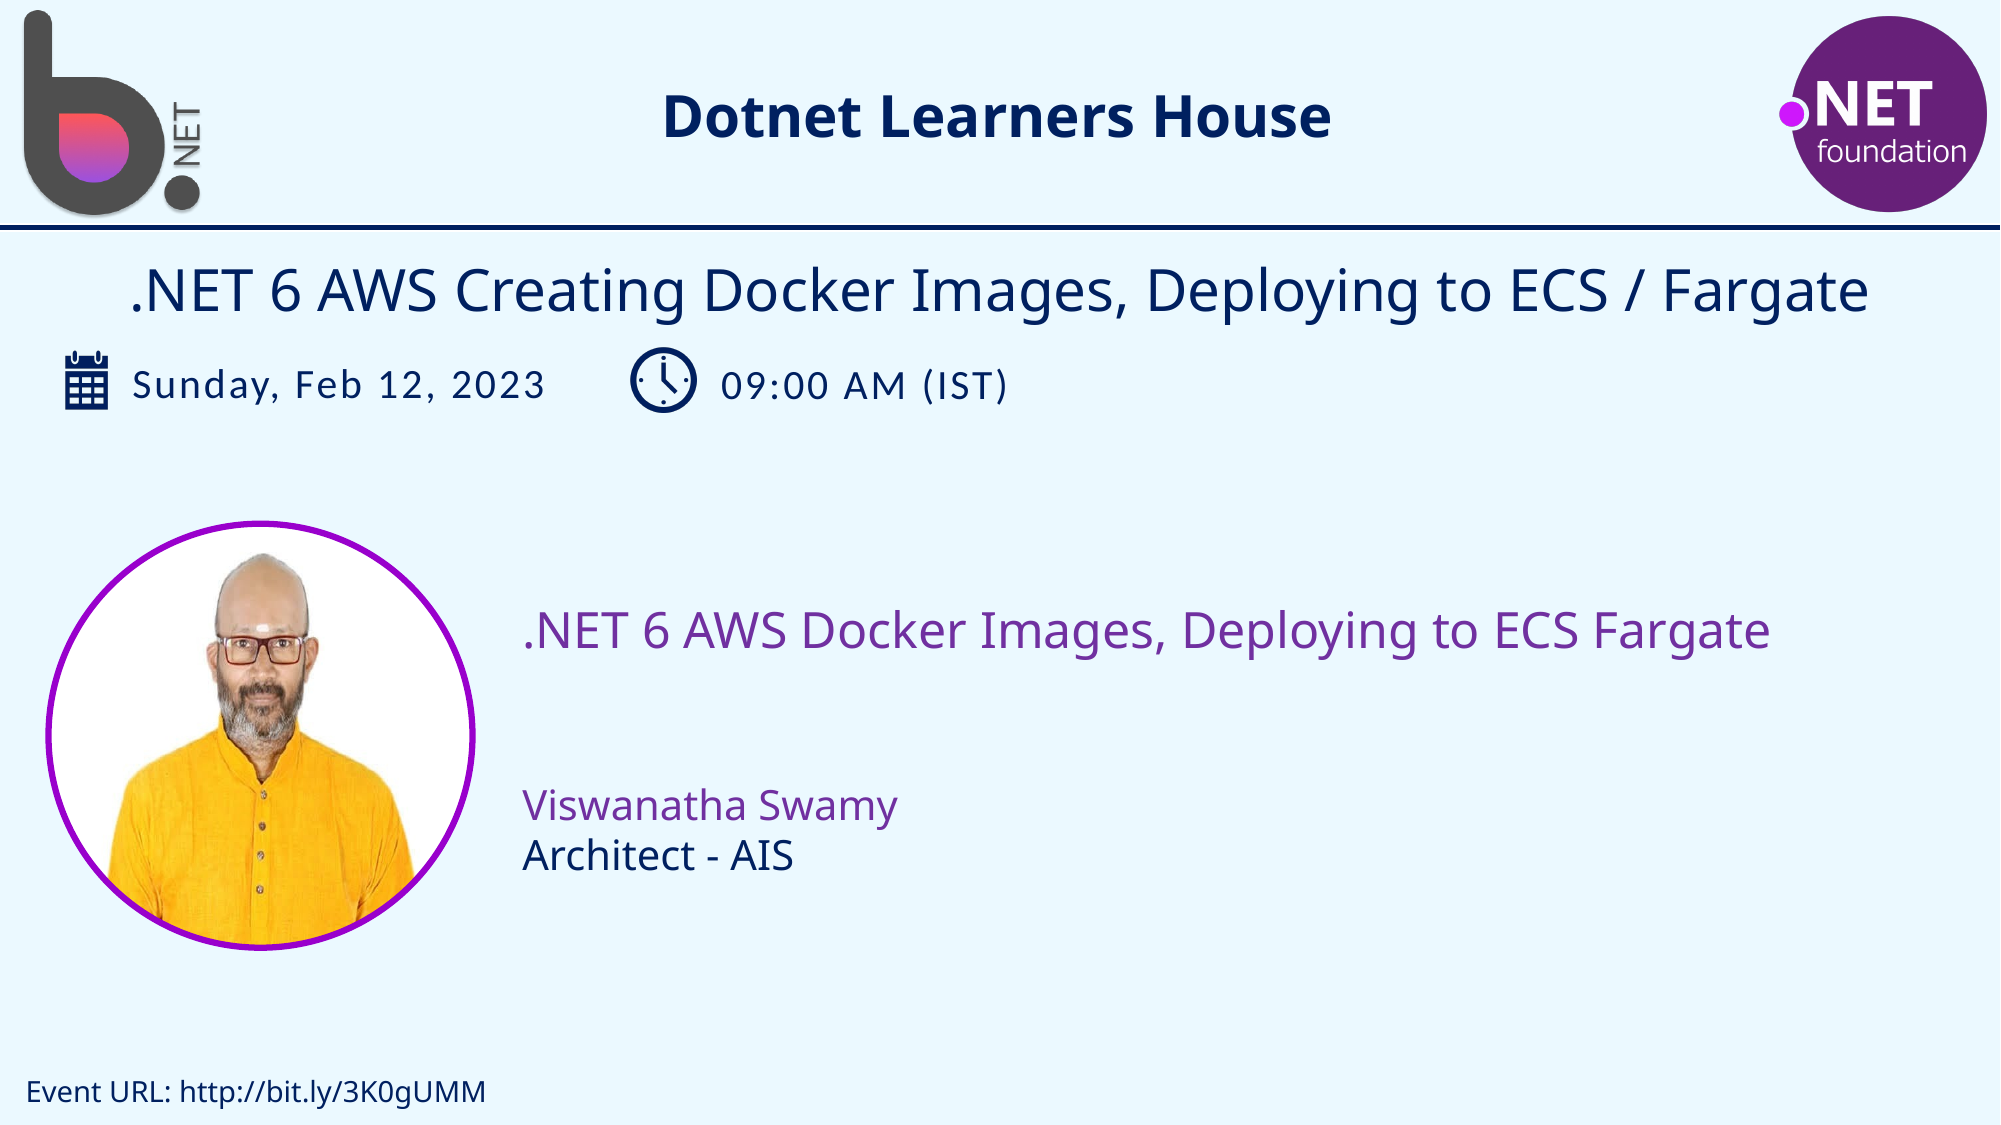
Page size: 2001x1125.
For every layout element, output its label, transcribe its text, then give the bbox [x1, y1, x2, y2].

text_box Sunday, Feb 12, 2023 [117, 349, 622, 415]
text_box .NET 6 AWS Docker Images, Deploying to ECS Fargate Viswanatha Swamy Architect - AIS [507, 591, 1952, 887]
text_box 09:00 AM (IST) [706, 350, 1432, 416]
text_box Dotnet Learners House [577, 71, 1417, 157]
text_box Event URL: http://bit.ly/3K0gUMM [10, 1066, 1988, 1116]
picture [48, 523, 473, 948]
picture [1777, 9, 1988, 220]
picture [57, 339, 116, 421]
text_box .NET 6 AWS Creating Docker Images, Deploying to ECS / Fargate [10, 245, 1990, 331]
picture [10, 9, 221, 220]
picture [622, 339, 705, 421]
text_box [0, 223, 2000, 232]
